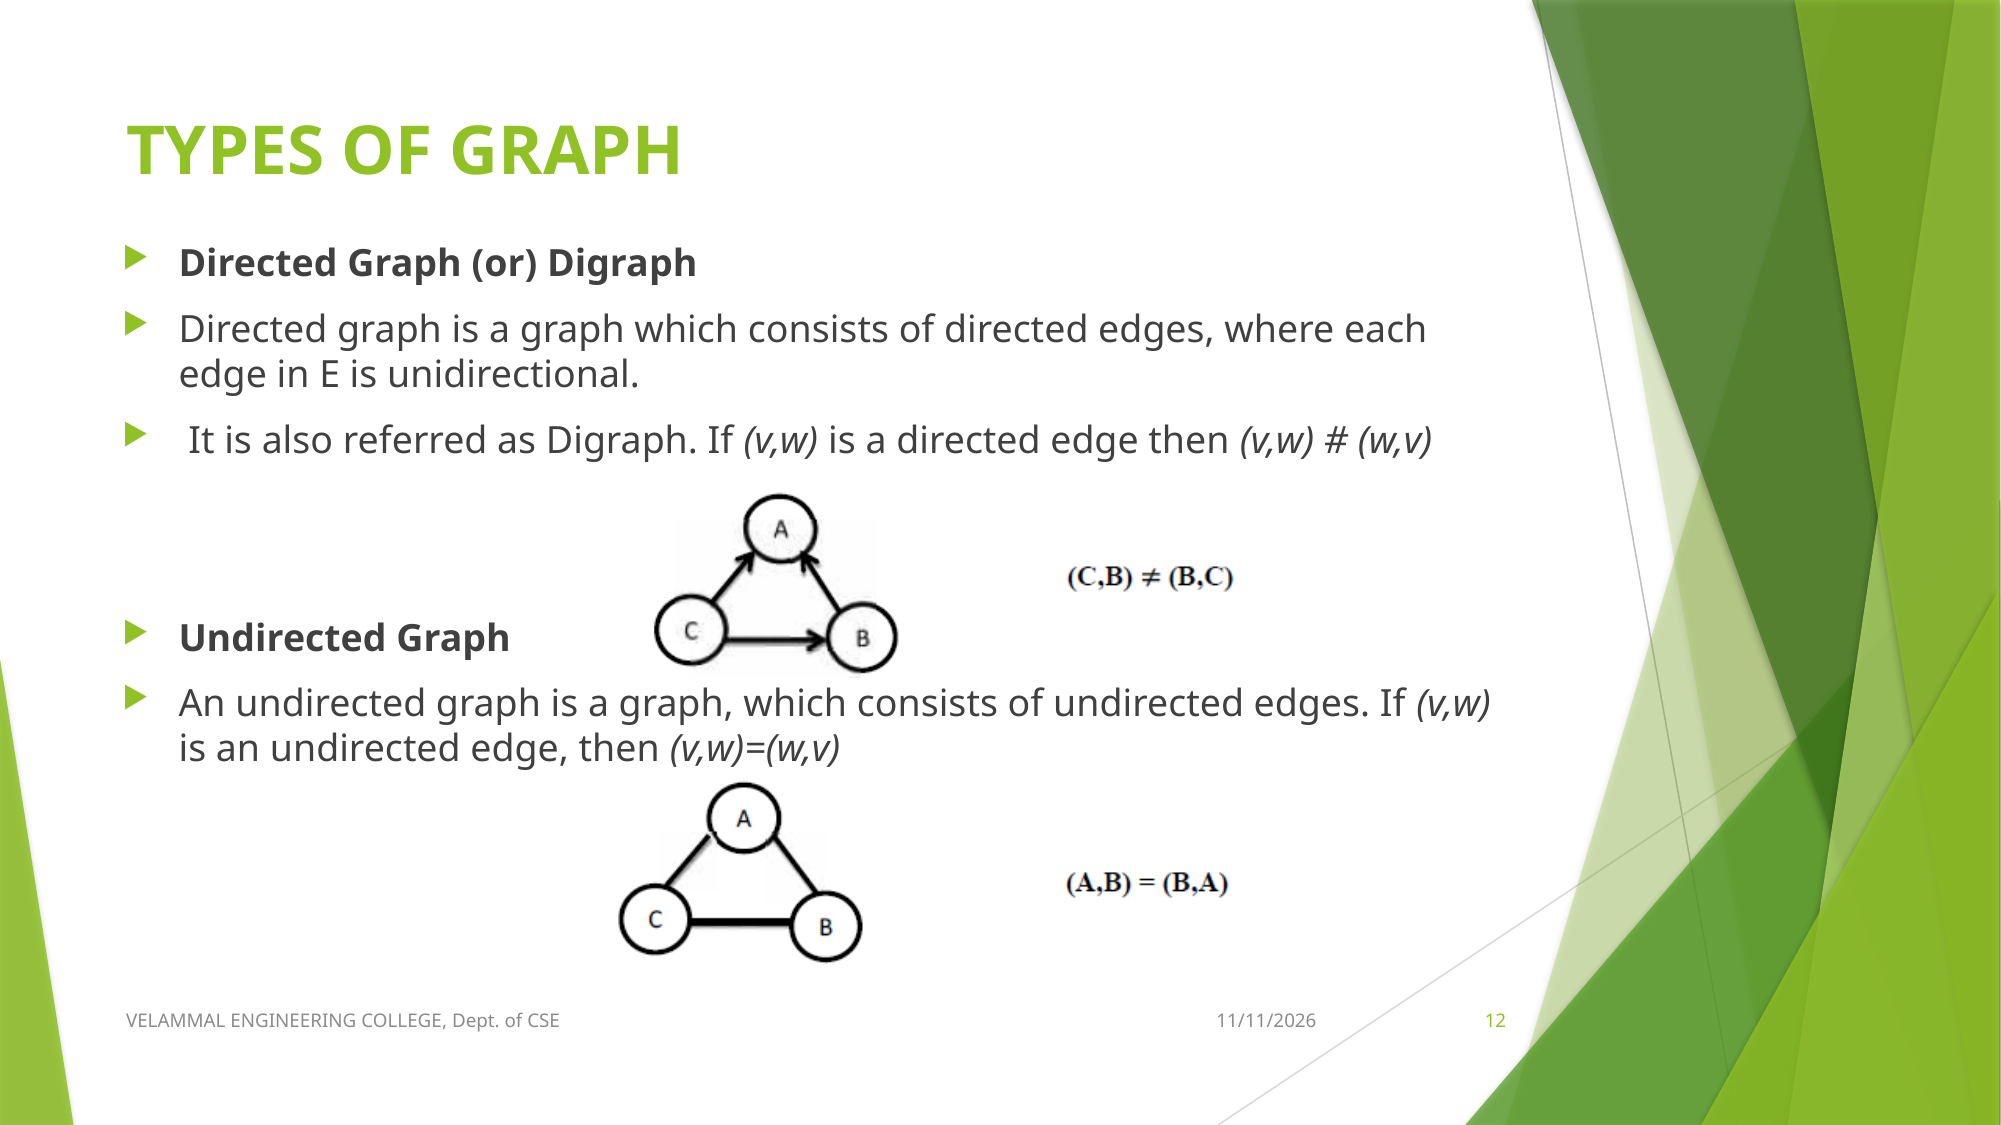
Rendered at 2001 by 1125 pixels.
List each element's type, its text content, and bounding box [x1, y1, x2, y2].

picture [603, 772, 1258, 965]
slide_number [1181, 991, 1332, 1051]
footer VELAMMAL ENGINEERING COLLEGE, Dept. of CSE [111, 991, 1145, 1051]
title TYPES OF GRAPH [111, 99, 1522, 197]
list Directed Graph (or) Digraph Directed graph is a graph which consists of directed edges, where each edge in E is unidirectional. It is also referred as Digraph. If (v,w) is a directed edge then (v,w) # (w,v) Undirected Graph An undirected graph is a graph, which consists of undirected edges. If (v,w) is an undirected edge, then (v,w)=(w,v) [107, 231, 1518, 991]
picture [631, 489, 1275, 679]
slide_number 12 [1409, 991, 1522, 1051]
